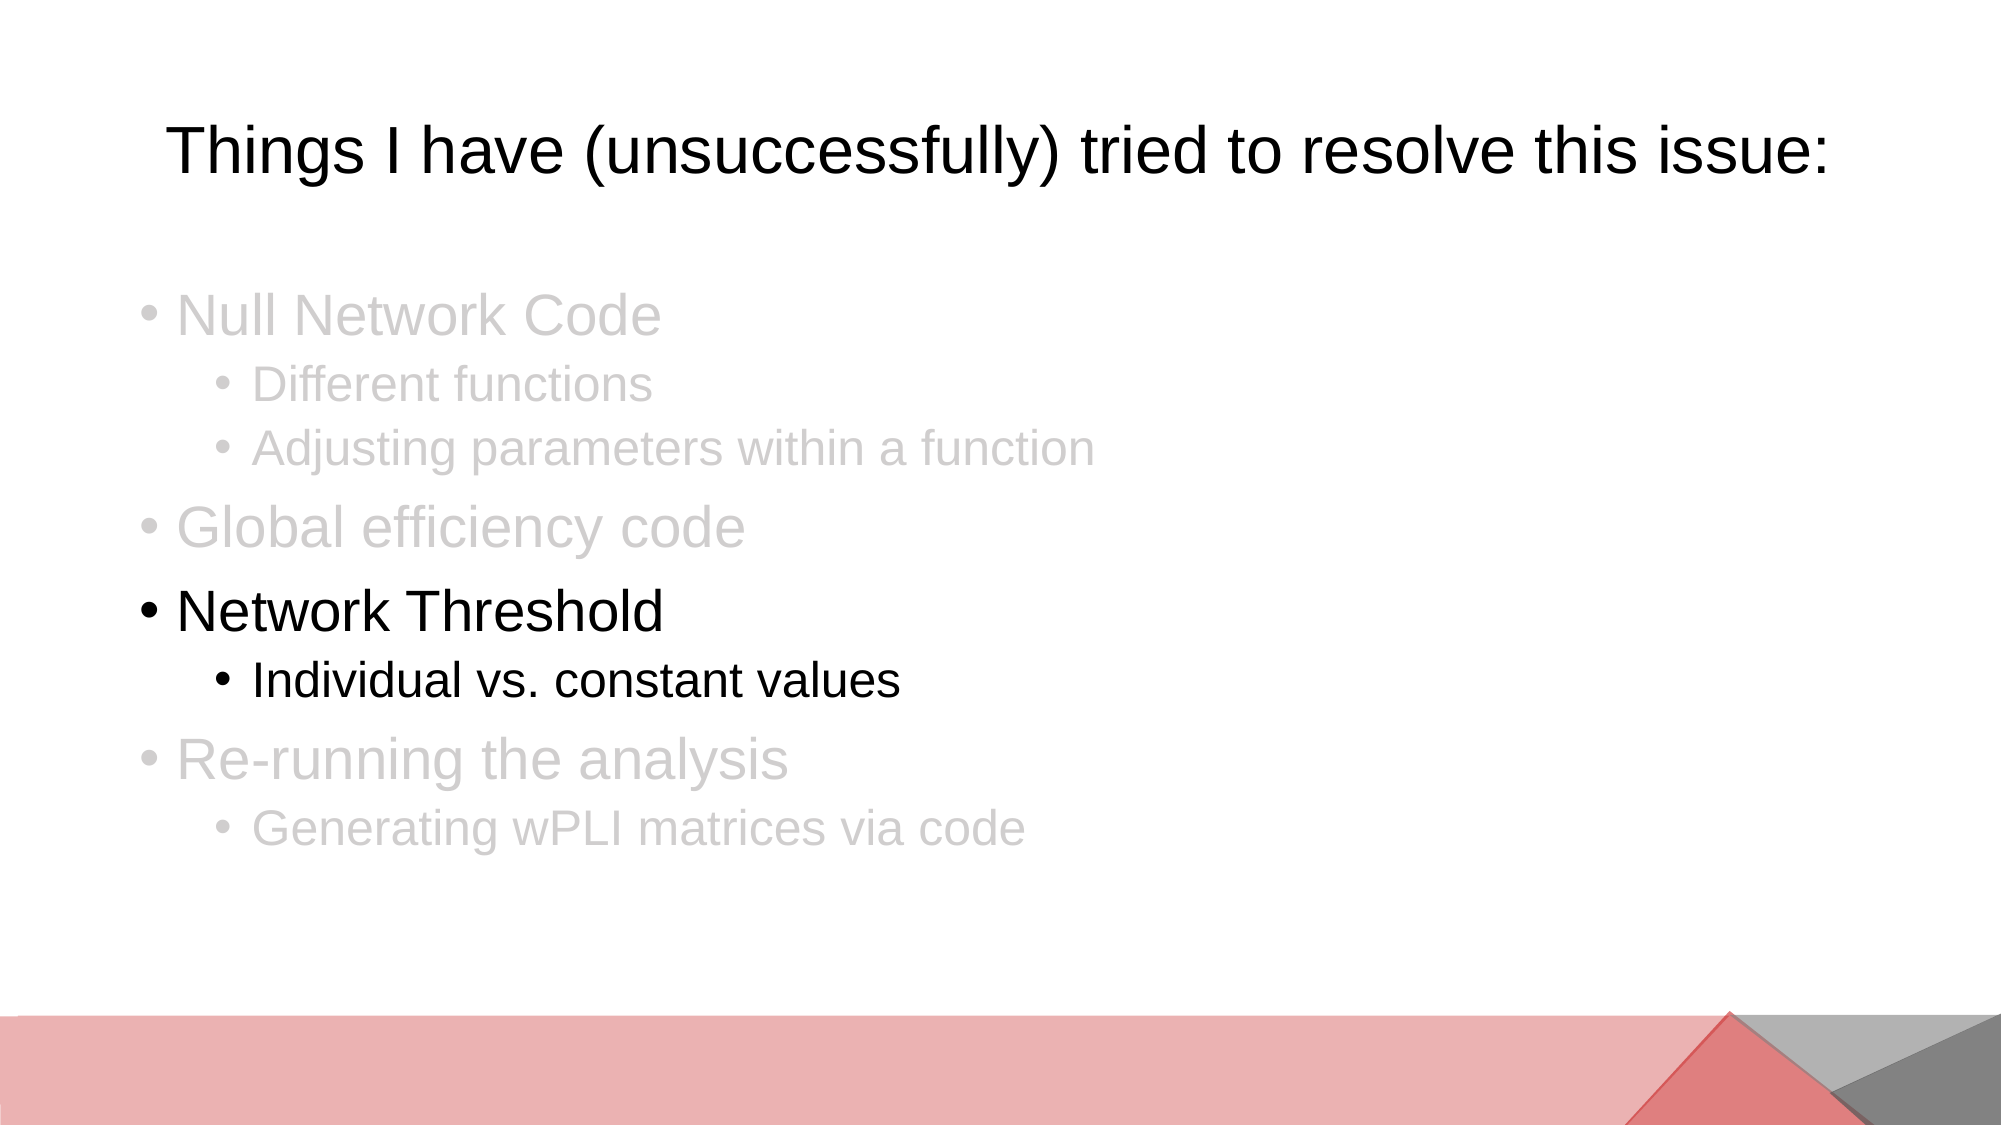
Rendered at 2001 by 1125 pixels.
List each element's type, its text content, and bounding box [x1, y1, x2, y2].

title Things I have (unsuccessfully) tried to resolve this issue: [122, 59, 1877, 244]
list Null Network Code Different functions Adjusting parameters within a function Global efficiency code Network Threshold Individual vs. constant values Re-running the analysis Generating wPLI matrices via code [124, 277, 1877, 942]
